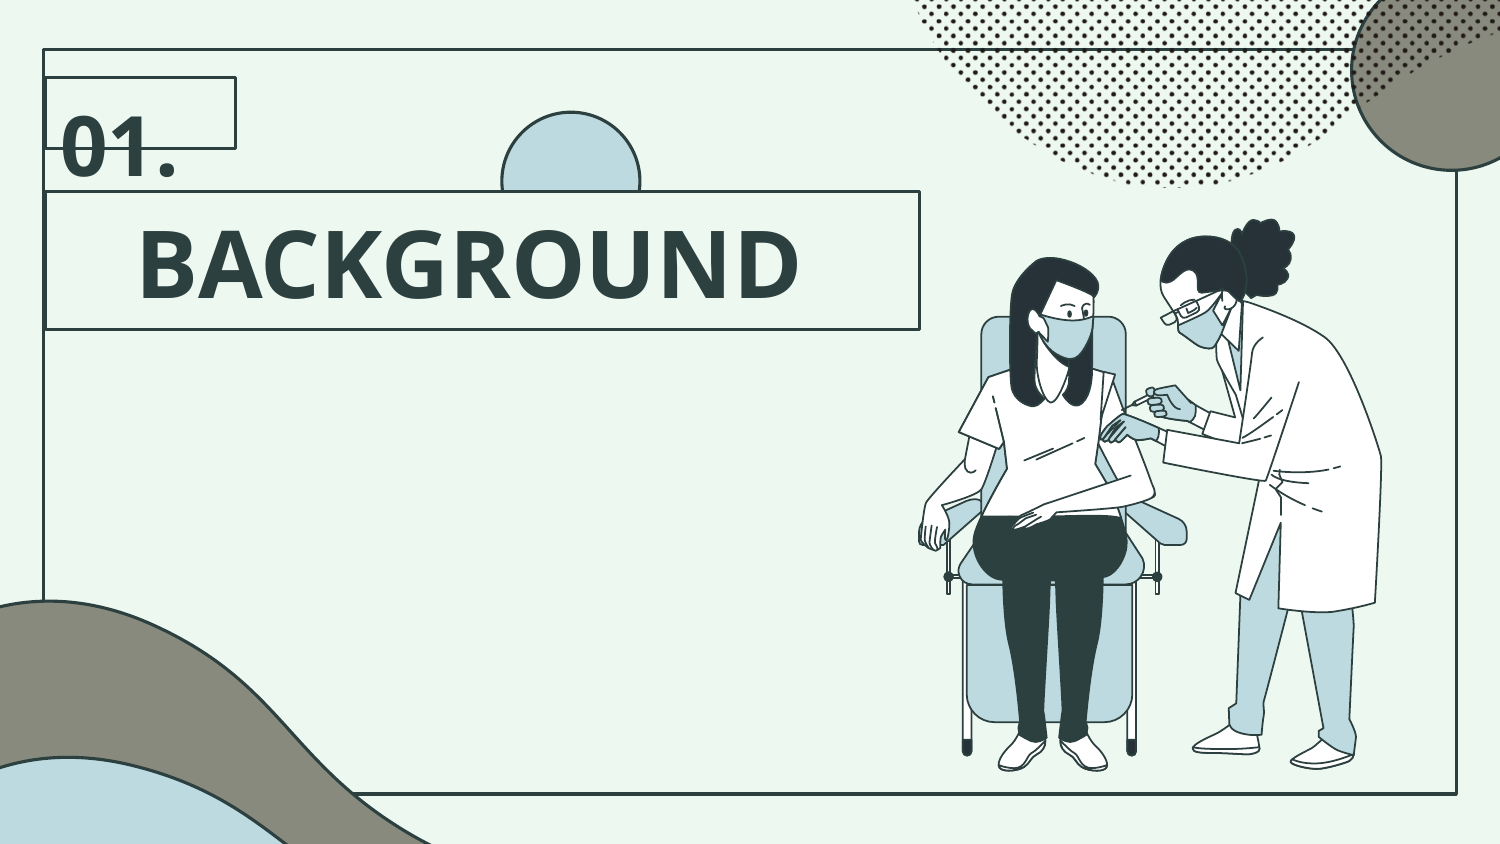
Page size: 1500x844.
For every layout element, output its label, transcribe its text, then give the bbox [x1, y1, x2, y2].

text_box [918, 219, 1384, 771]
title BACKGROUND [44, 190, 921, 331]
title 01. [44, 76, 237, 150]
picture [888, 0, 1500, 229]
text_box [501, 112, 640, 190]
